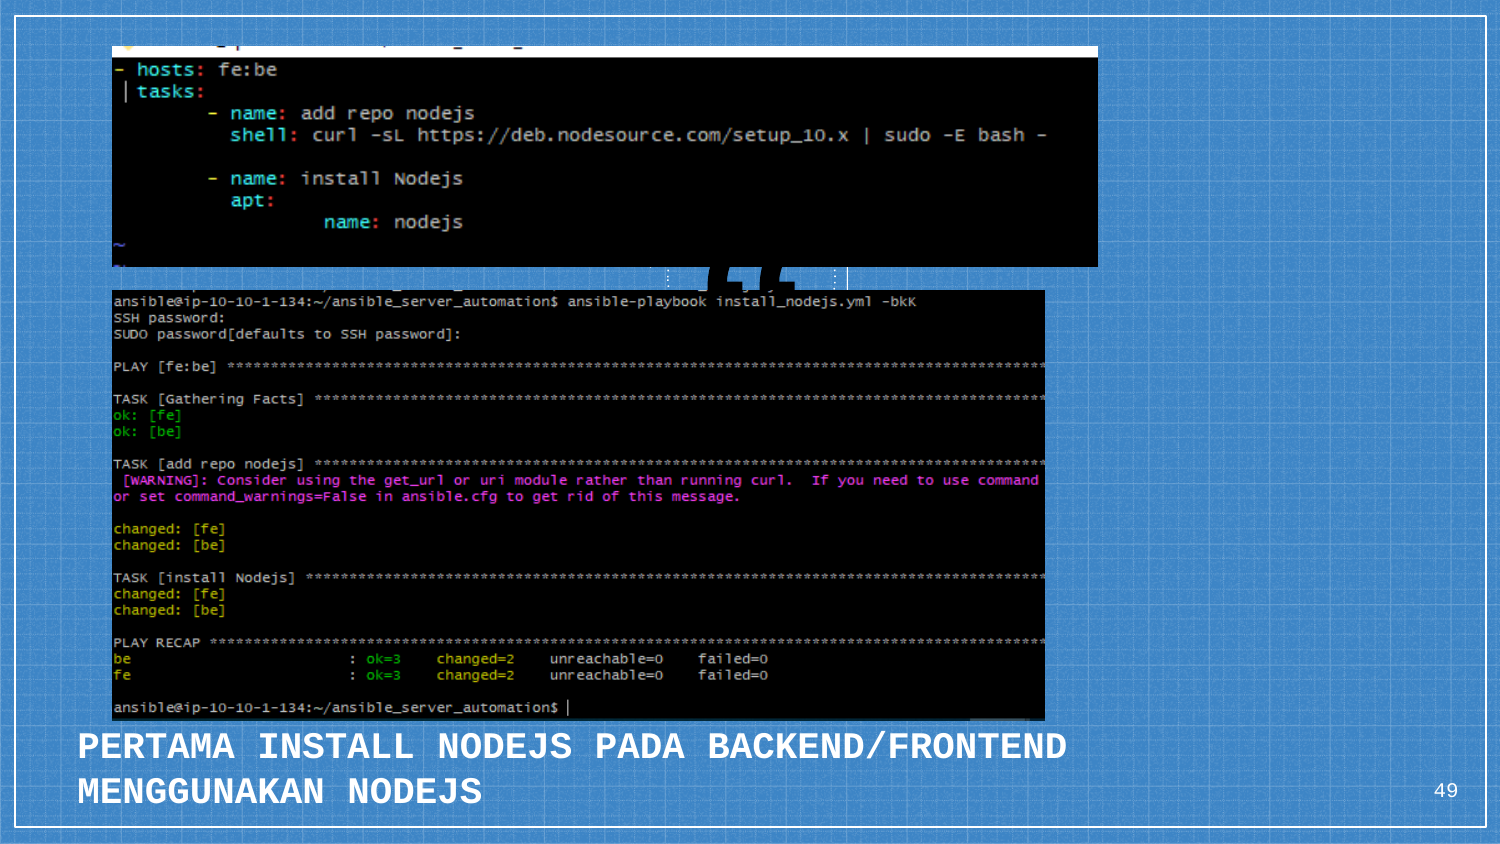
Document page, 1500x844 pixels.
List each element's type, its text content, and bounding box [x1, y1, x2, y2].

picture [16, 17, 1485, 826]
slide_number 49 [1398, 761, 1474, 810]
list PERTAMA INSTALL NODEJS PADA BACKEND/FRONTEND MENGGUNAKAN NODEJS [62, 705, 1325, 844]
picture [0, 0, 1500, 844]
